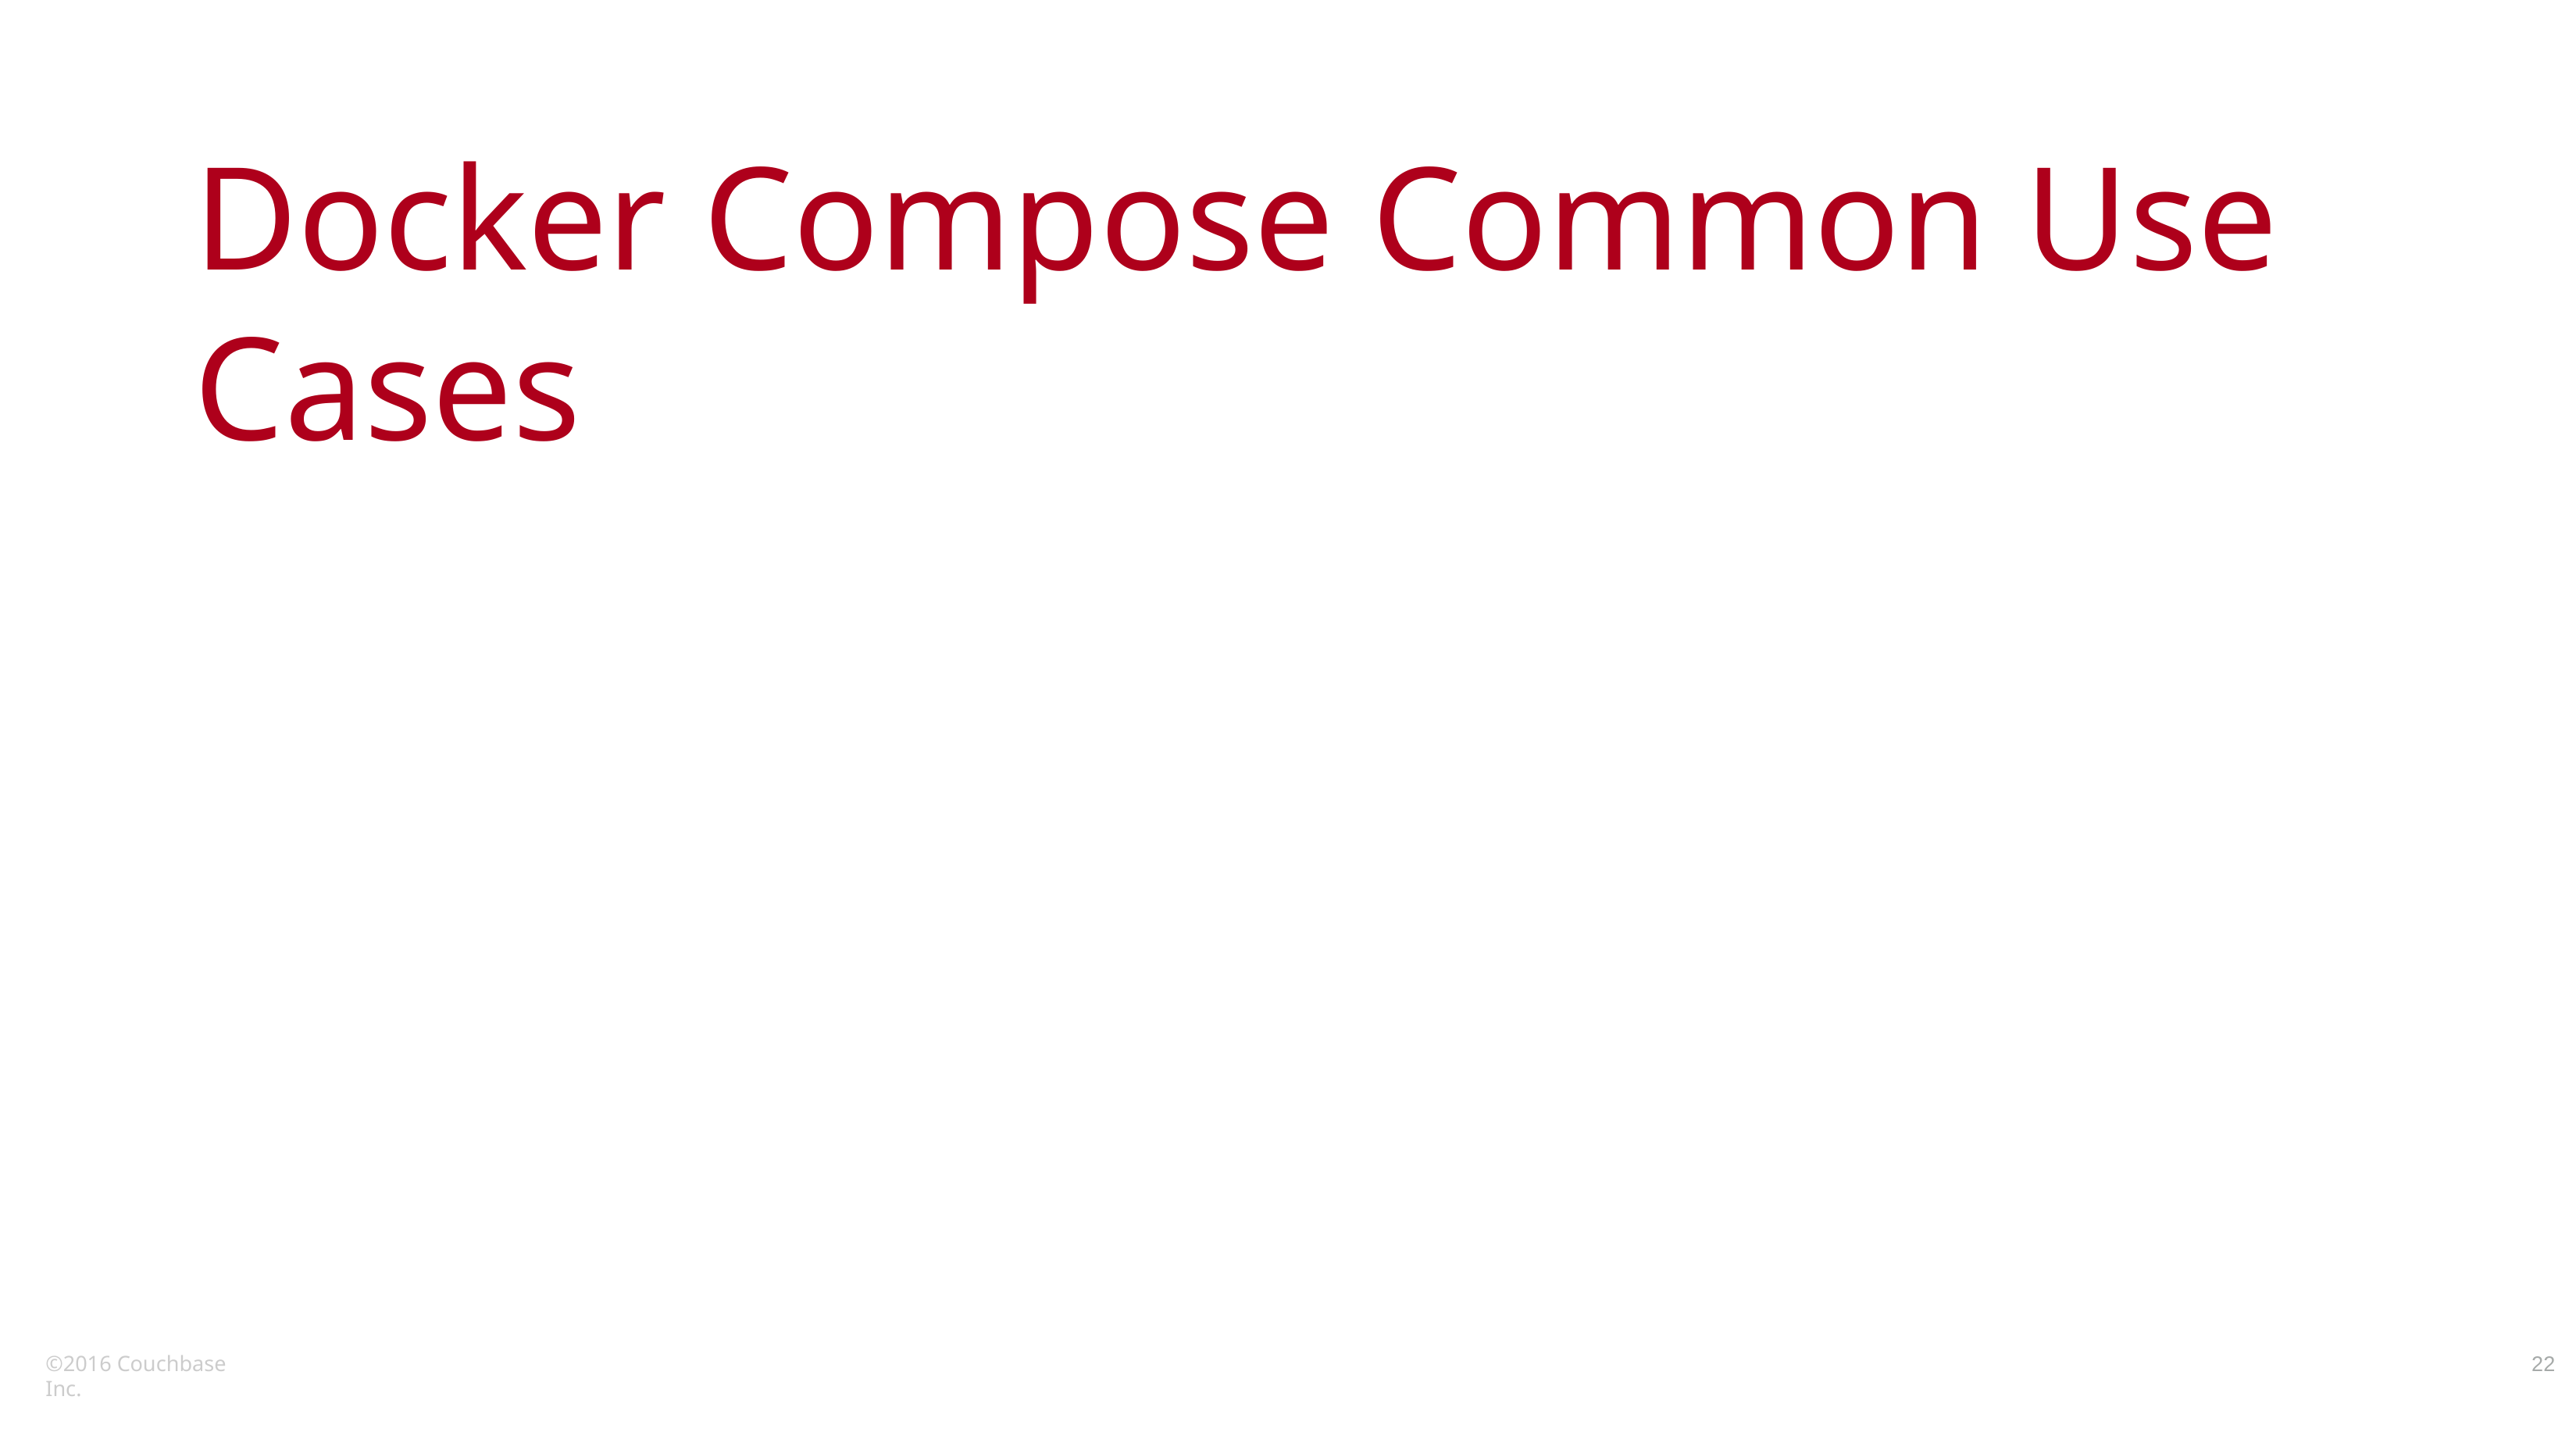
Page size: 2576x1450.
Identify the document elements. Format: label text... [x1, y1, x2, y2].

text_box 22 [2530, 1353, 2557, 1376]
footer ©2016 Couchbase Inc. [44, 1349, 244, 1450]
title Docker Compose Common Use Cases [192, 125, 2382, 470]
